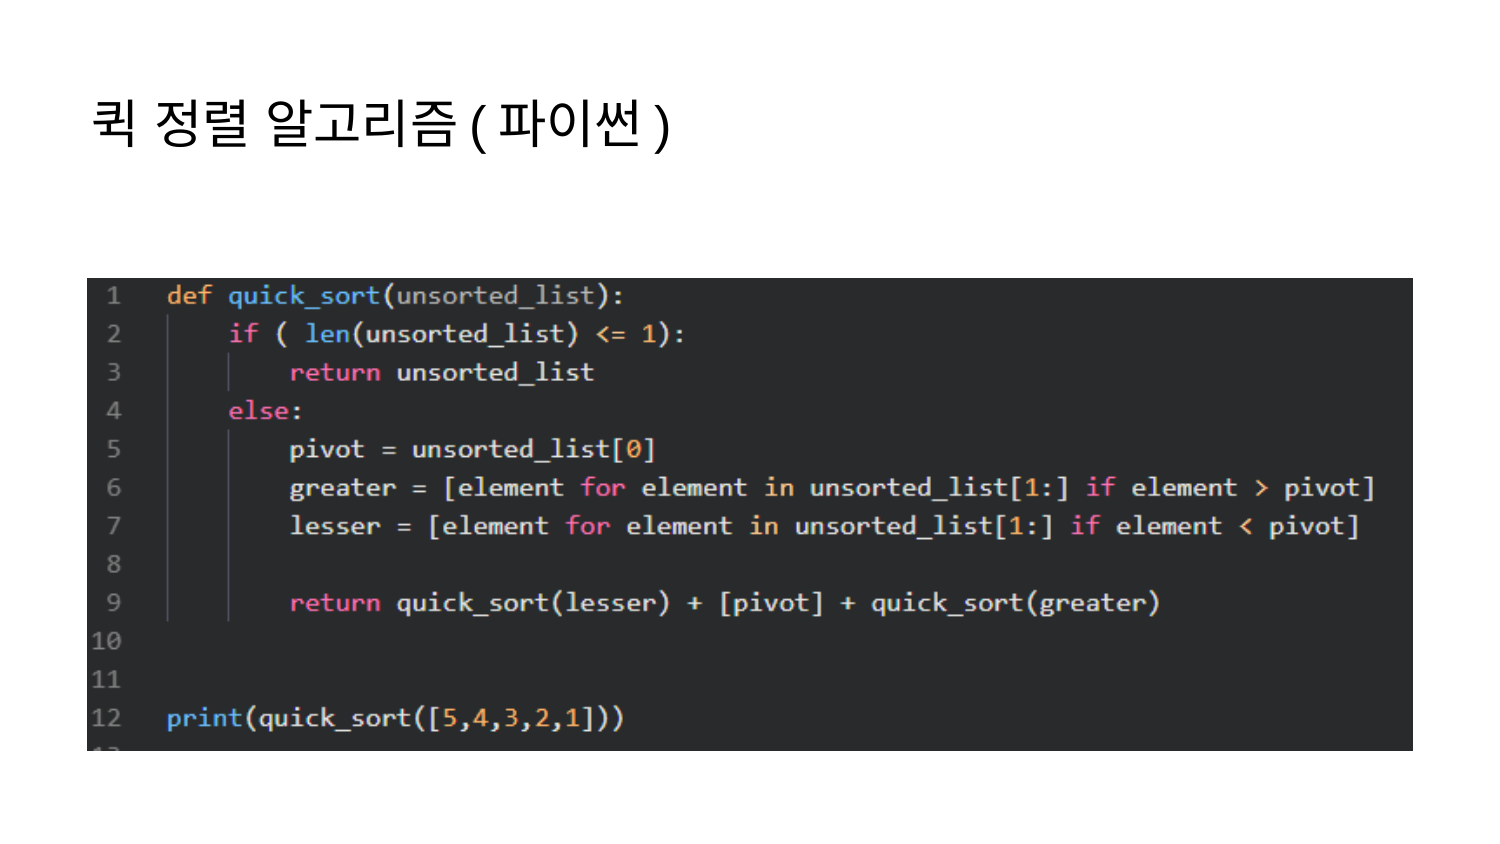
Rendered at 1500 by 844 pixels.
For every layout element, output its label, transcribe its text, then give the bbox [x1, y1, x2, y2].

title 퀵 정렬 알고리즘(파이썬) [51, 76, 861, 170]
picture [87, 278, 1413, 751]
